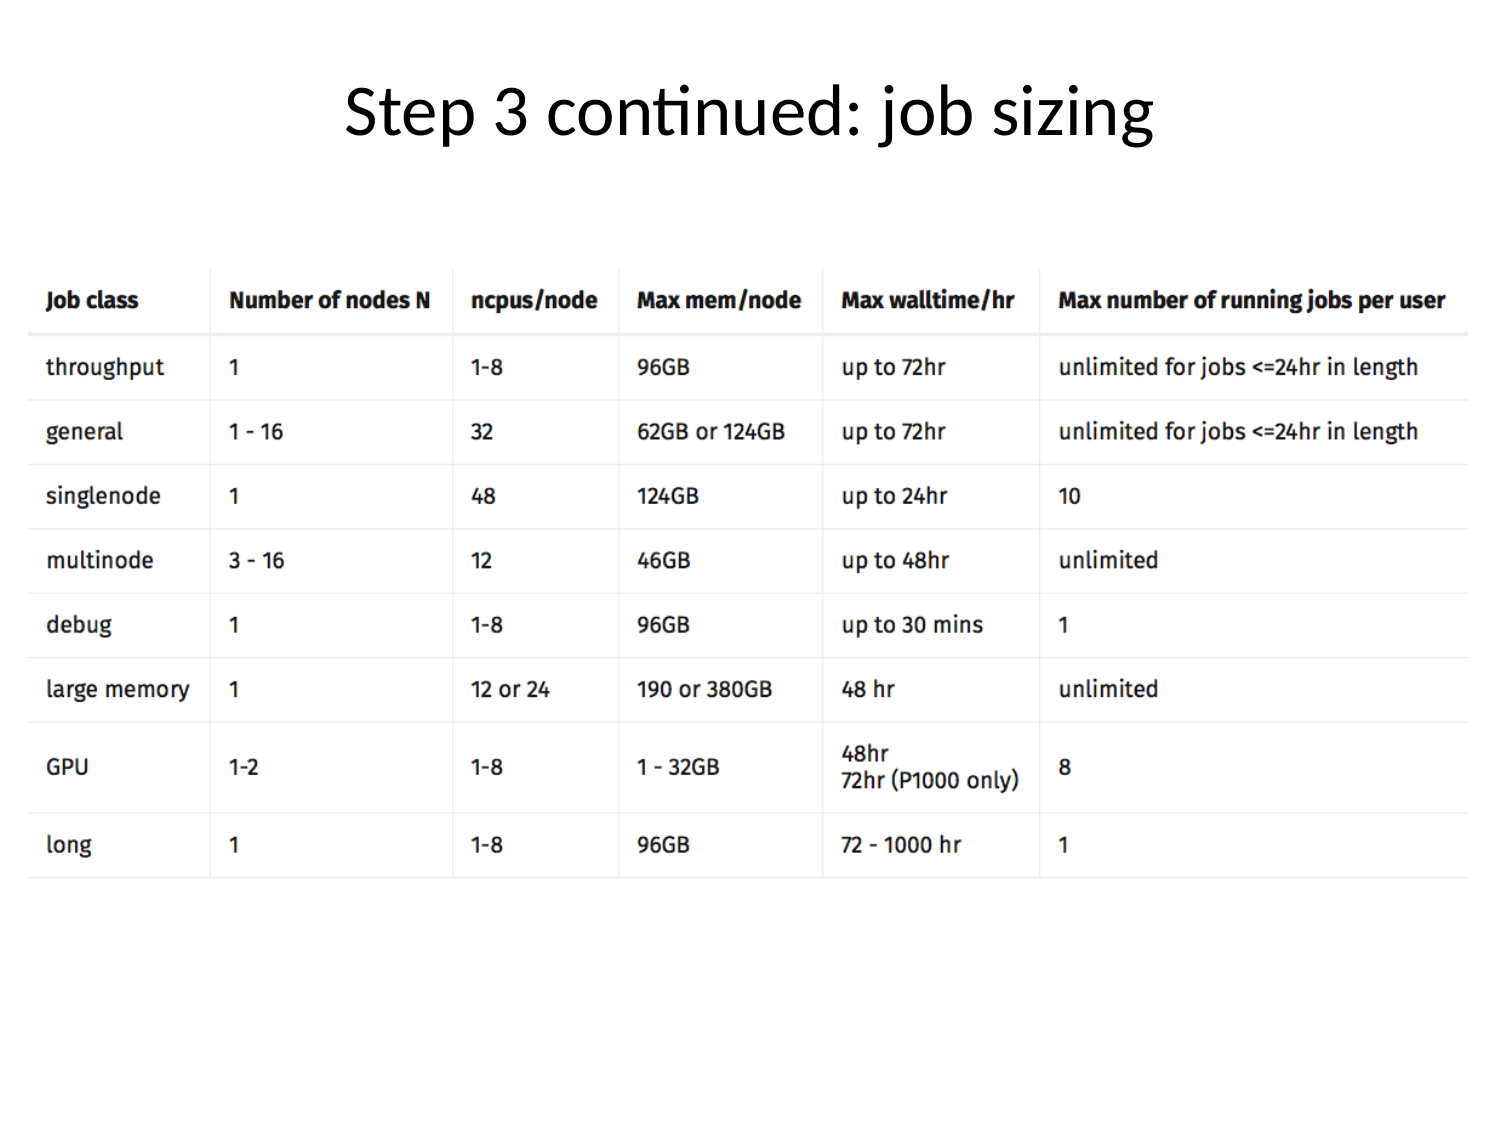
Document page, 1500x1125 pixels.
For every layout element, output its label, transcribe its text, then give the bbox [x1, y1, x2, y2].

title Step 3 continued: job sizing [0, 12, 1500, 201]
picture [0, 267, 1500, 899]
